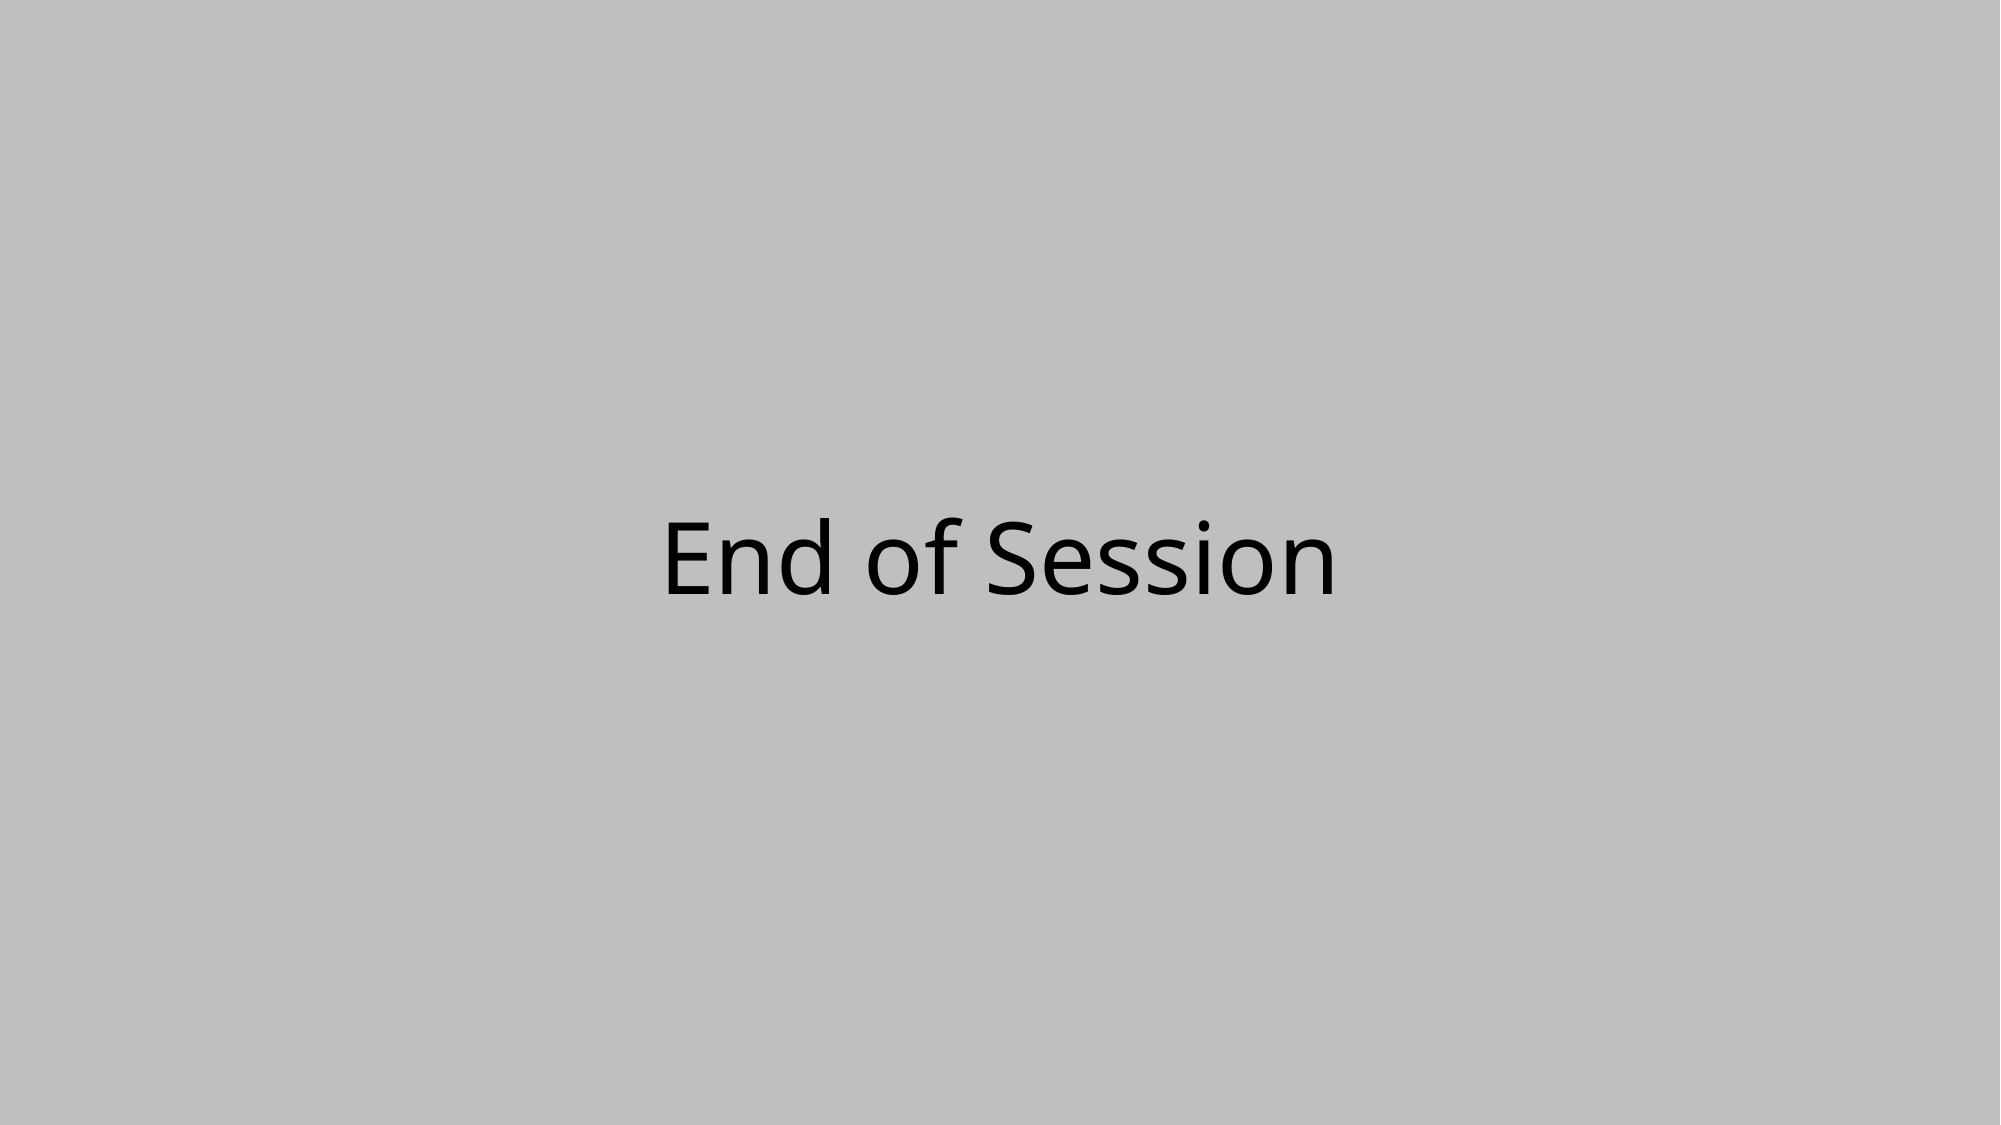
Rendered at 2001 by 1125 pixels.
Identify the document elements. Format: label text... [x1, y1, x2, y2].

title End of Session [249, 500, 1750, 625]
